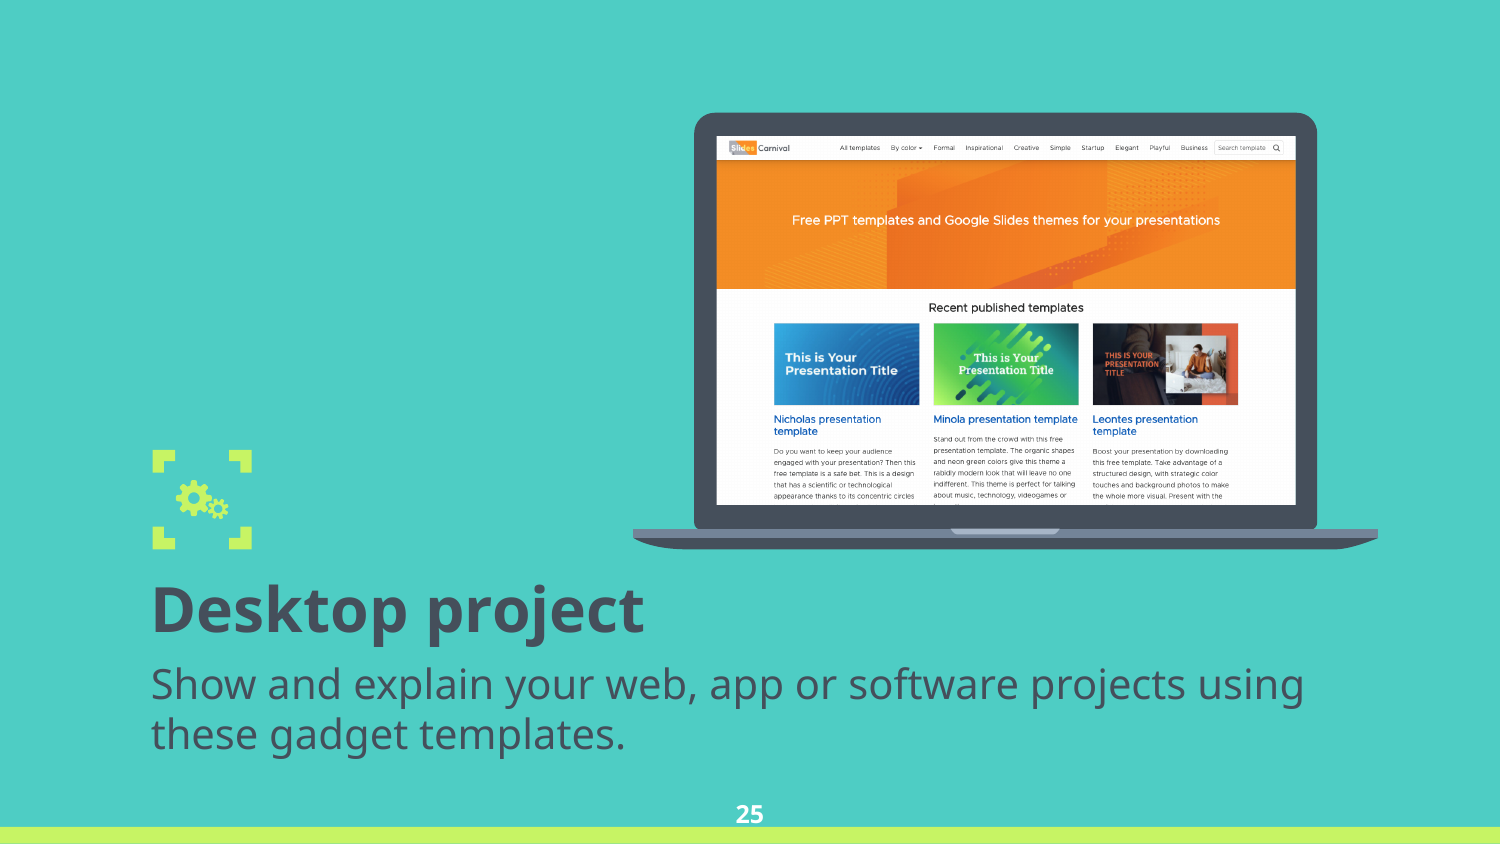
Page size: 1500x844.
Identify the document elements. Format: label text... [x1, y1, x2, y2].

list Desktop project Show and explain your web, app or software projects using these gadget templates. [135, 529, 1369, 773]
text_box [152, 449, 252, 550]
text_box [175, 479, 229, 520]
slide_number 25 [705, 783, 795, 835]
picture [716, 136, 1296, 505]
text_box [633, 112, 1379, 550]
